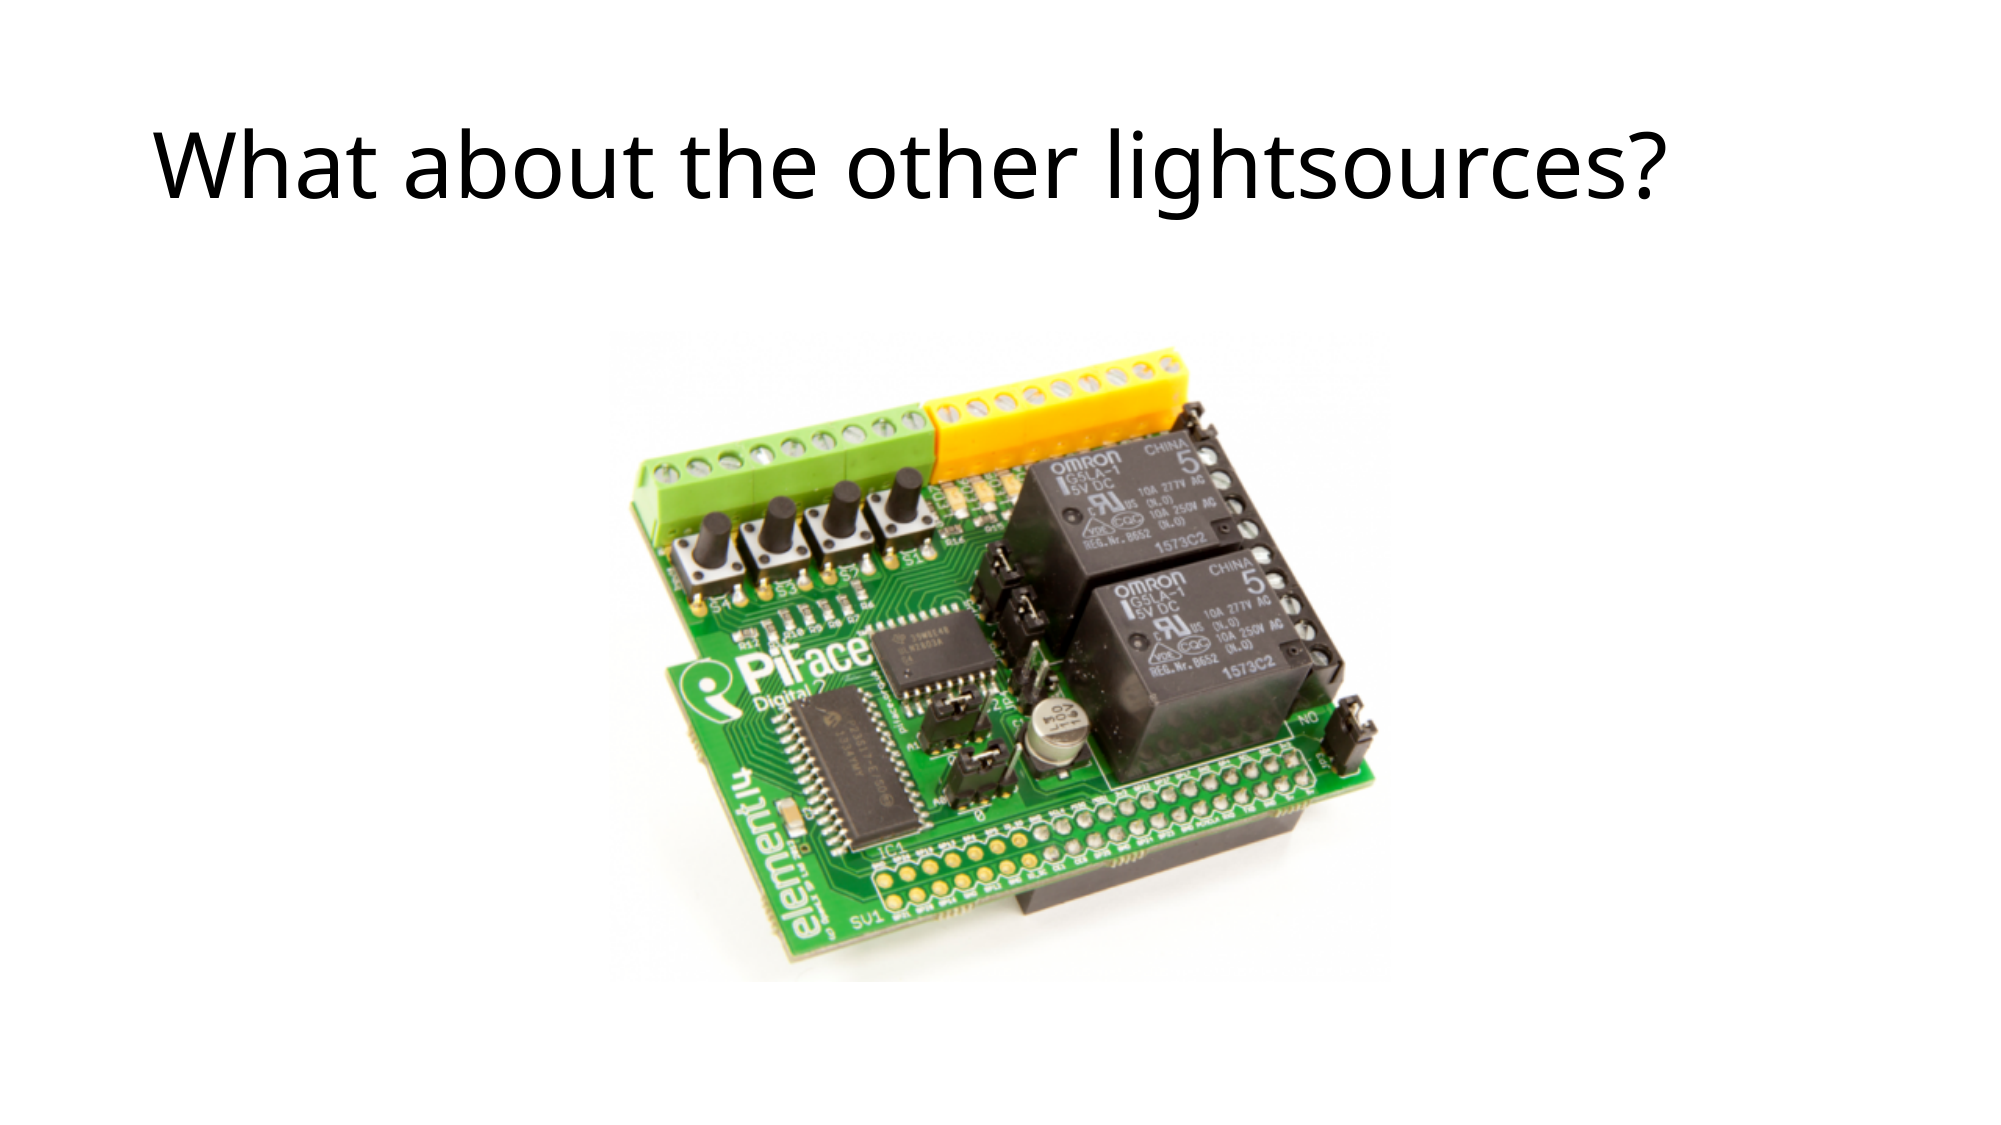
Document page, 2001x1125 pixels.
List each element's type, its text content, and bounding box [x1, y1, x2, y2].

title What about the other lightsources? [137, 59, 1863, 278]
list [609, 331, 1391, 982]
